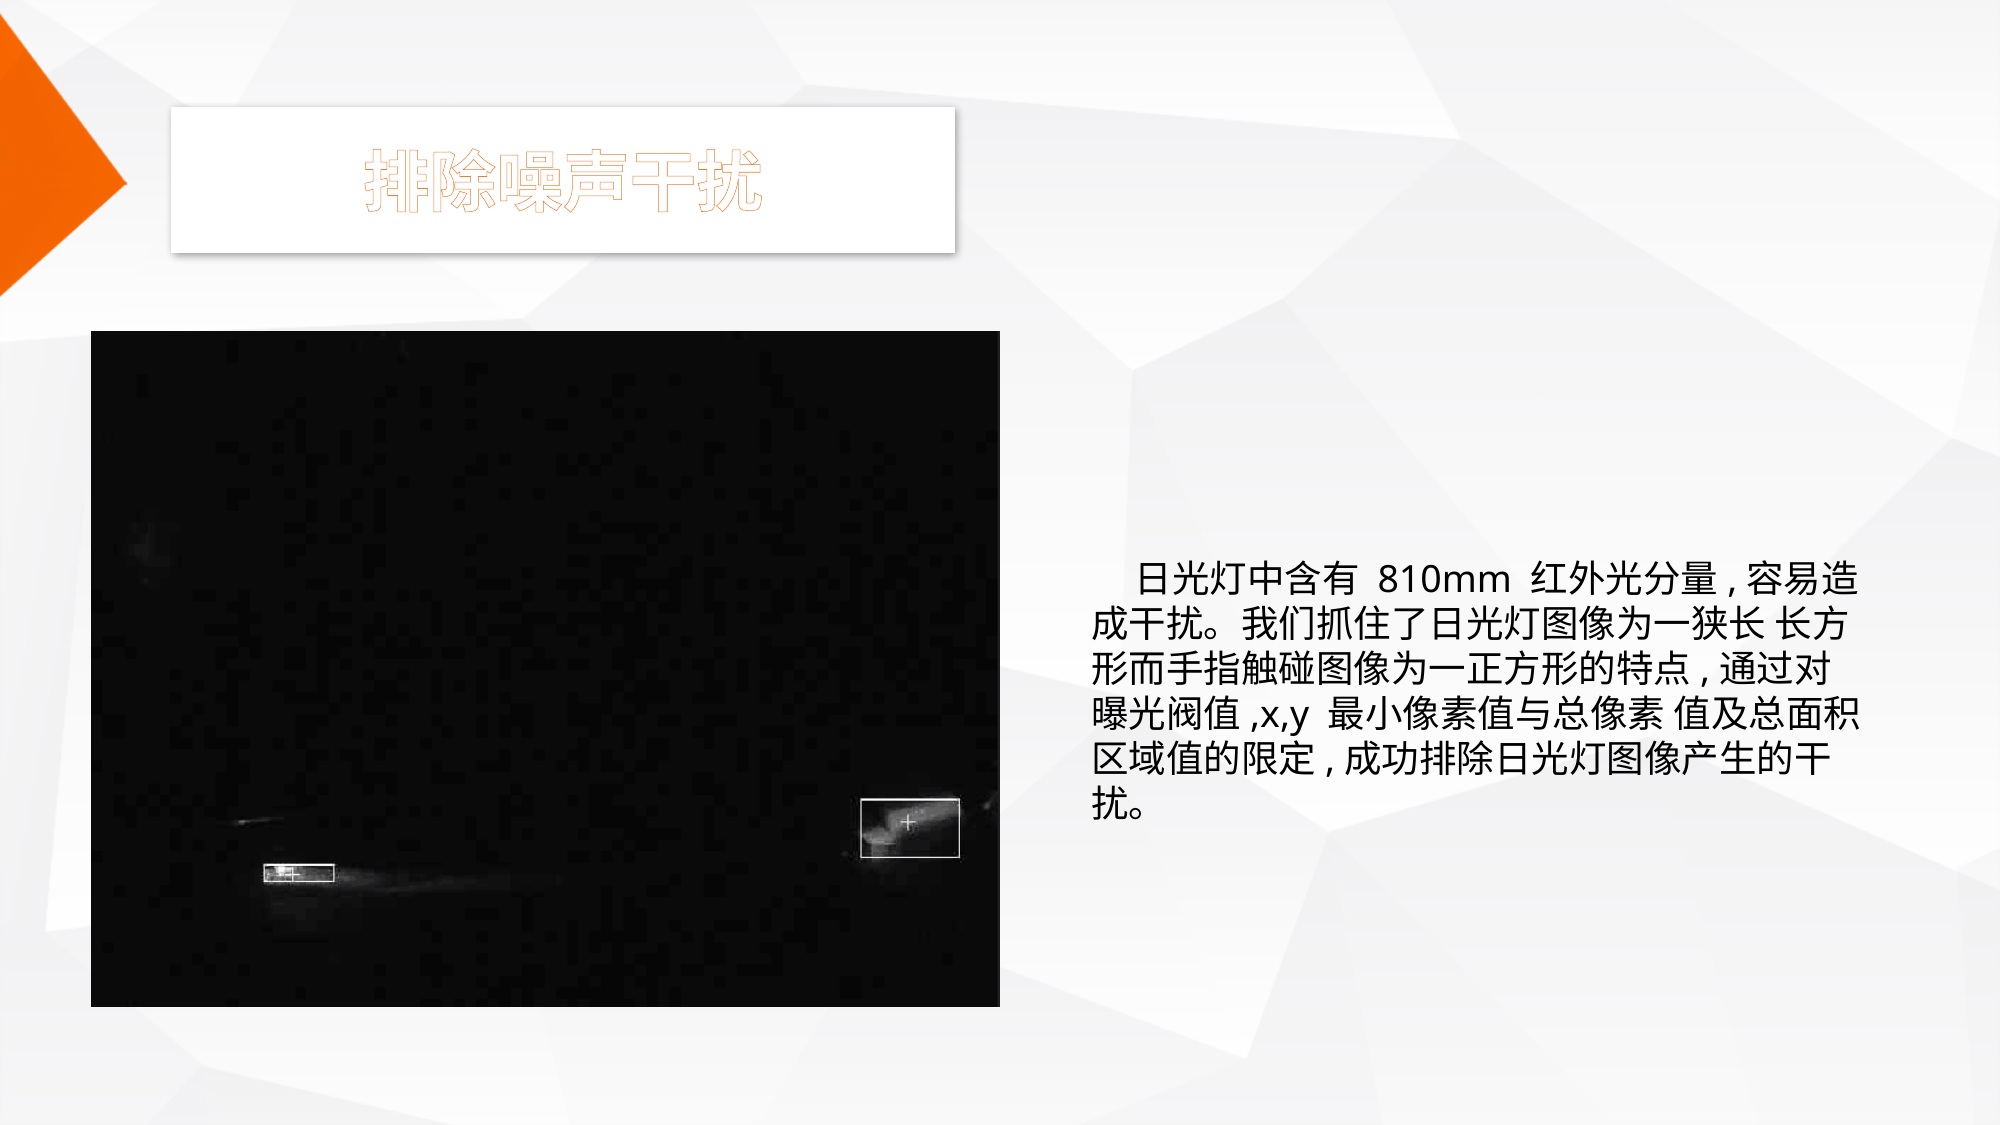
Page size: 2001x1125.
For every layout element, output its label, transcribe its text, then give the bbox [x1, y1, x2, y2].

picture [0, 0, 2000, 1125]
text_box [171, 107, 955, 253]
text_box 日光灯中含有 810mm 红外光分量,容易造成干扰。我们抓住了日光灯图像为一狭长 长方形而手指触碰图像为一正方形的特点,通过对曝光阀值,x,y 最小像素值与总像素 值及总面积区域值的限定,成功排除日光灯图像产生的干扰。 [1076, 547, 1884, 833]
text_box 排除噪声干扰 [348, 132, 779, 227]
